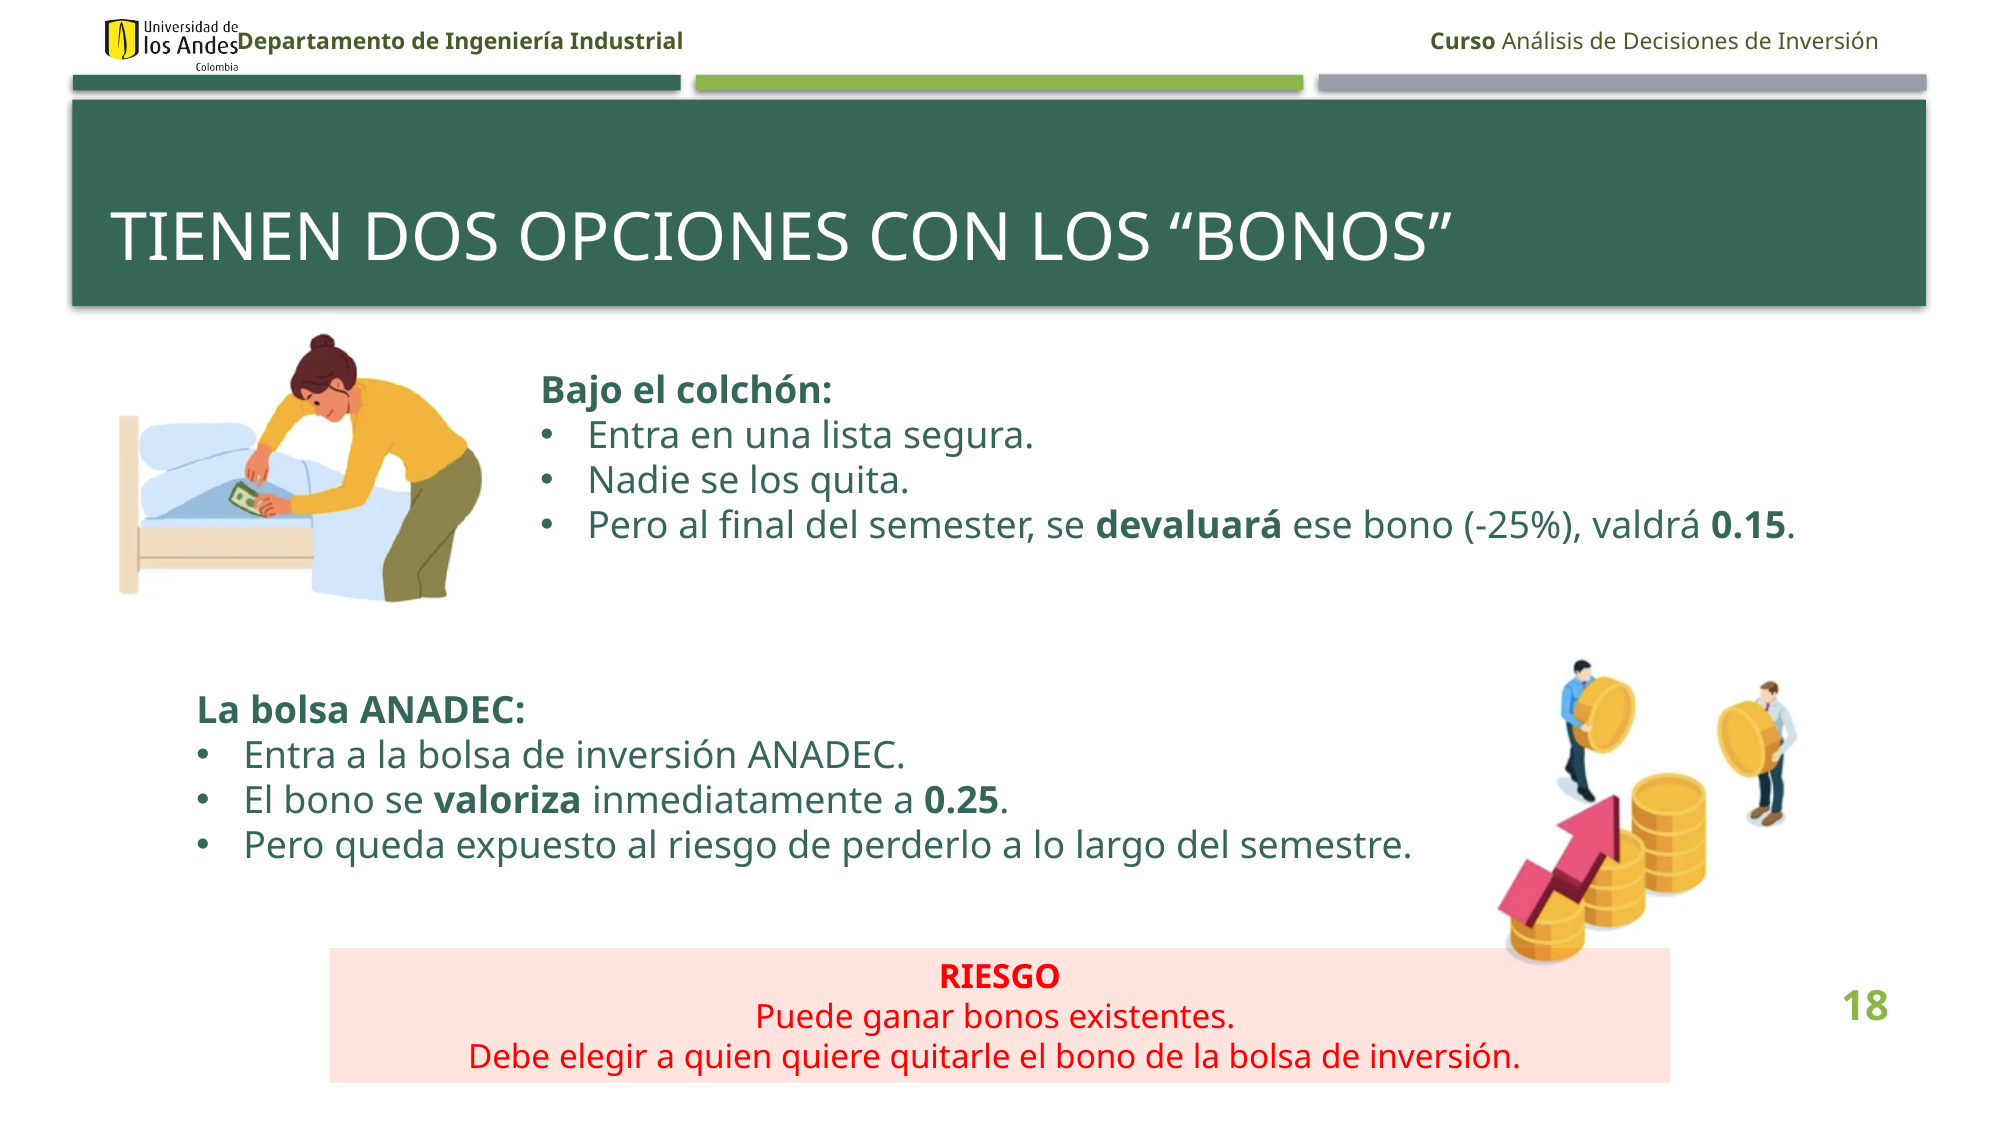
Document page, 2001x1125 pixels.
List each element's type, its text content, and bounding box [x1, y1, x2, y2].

picture [1490, 638, 1819, 980]
picture [104, 319, 493, 609]
text_box La bolsa ANADEC: Entra a la bolsa de inversión ANADEC. El bono se valoriza inmediatamente a 0.25. Pero queda expuesto al riesgo de perderlo a lo largo del semestre. [181, 678, 1484, 874]
slide_number 18 [1732, 977, 1905, 1037]
text_box Departamento de Ingeniería Industrial [240, 19, 699, 62]
title Tienen dos opciones con los “bonos” [95, 115, 1905, 282]
text_box RIESGO Puede ganar bonos existentes. Debe elegir a quien quiere quitarle el bono de la bolsa de inversión. [329, 948, 1671, 1083]
text_box Curso Análisis de Decisiones de Inversión [1377, 19, 1895, 62]
text_box Bajo el colchón: Entra en una lista segura. Nadie se los quita. Pero al final del semester, se devaluará ese bono (-25%), valdrá 0.15. [525, 358, 1872, 554]
picture [104, 18, 238, 71]
